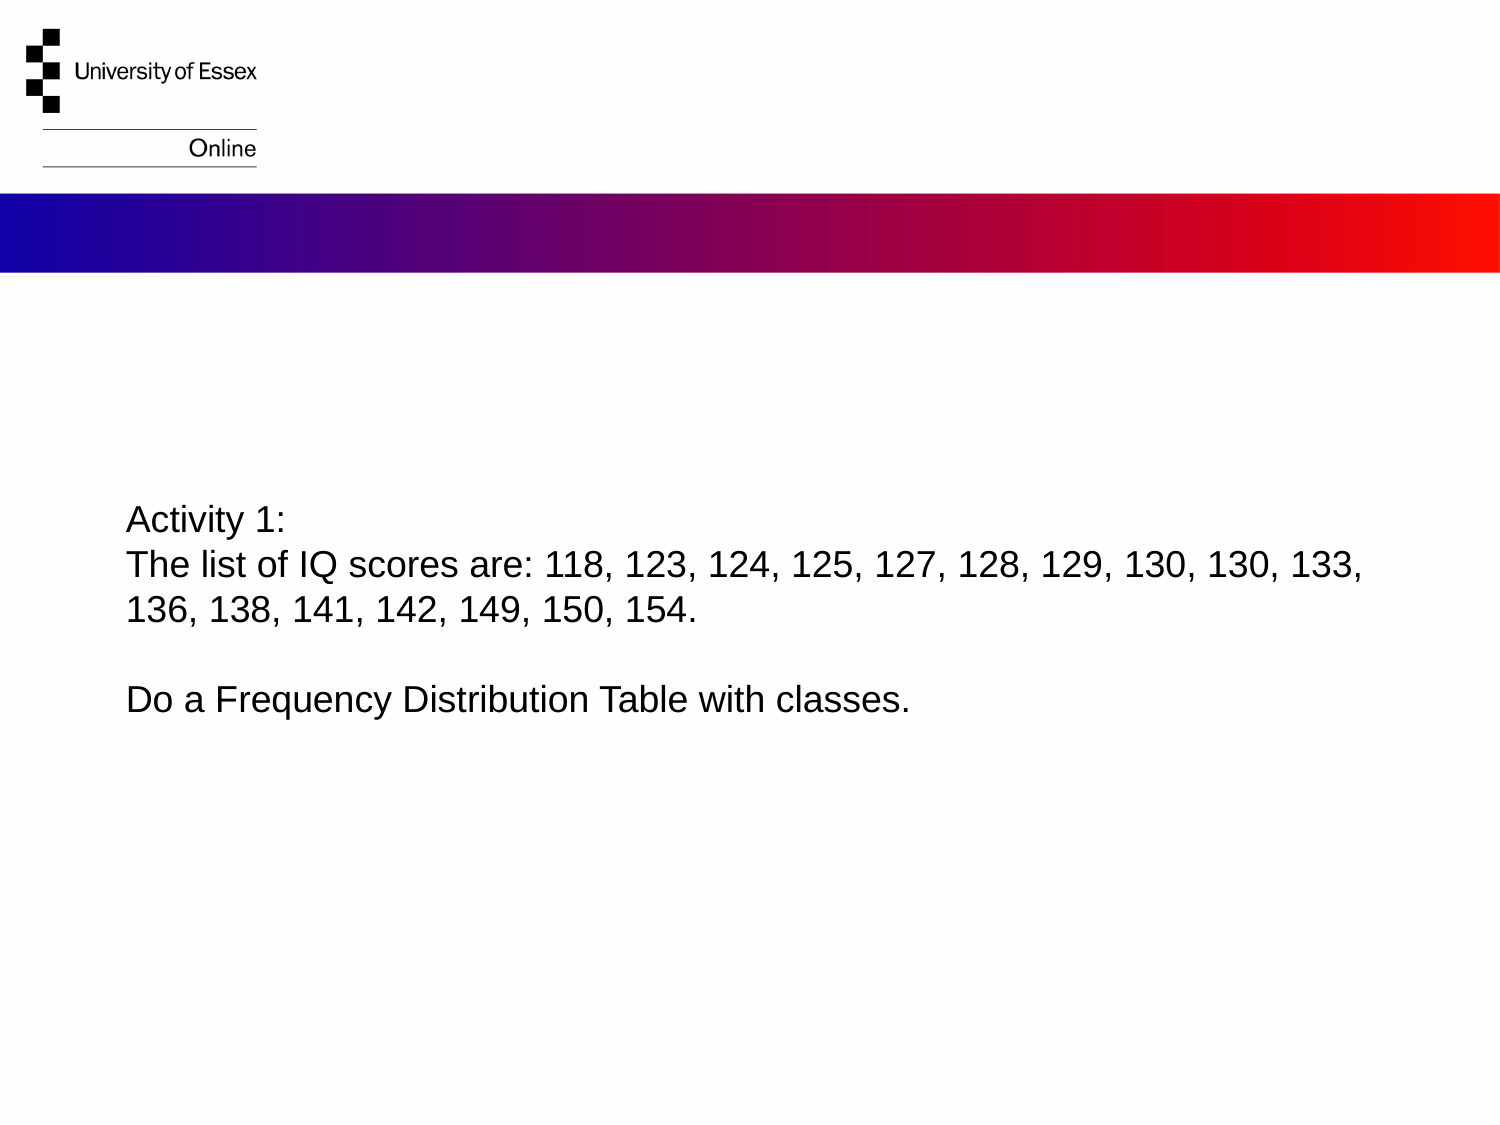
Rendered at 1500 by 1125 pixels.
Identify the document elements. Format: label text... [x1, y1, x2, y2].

text_box Activity 1: The list of IQ scores are: 118, 123, 124, 125, 127, 128, 129, 130, 130, 133, 136, 138, 141, 142, 149, 150, 154. Do a Frequency Distribution Table with classes. [111, 487, 1382, 817]
picture [0, 0, 1500, 1125]
